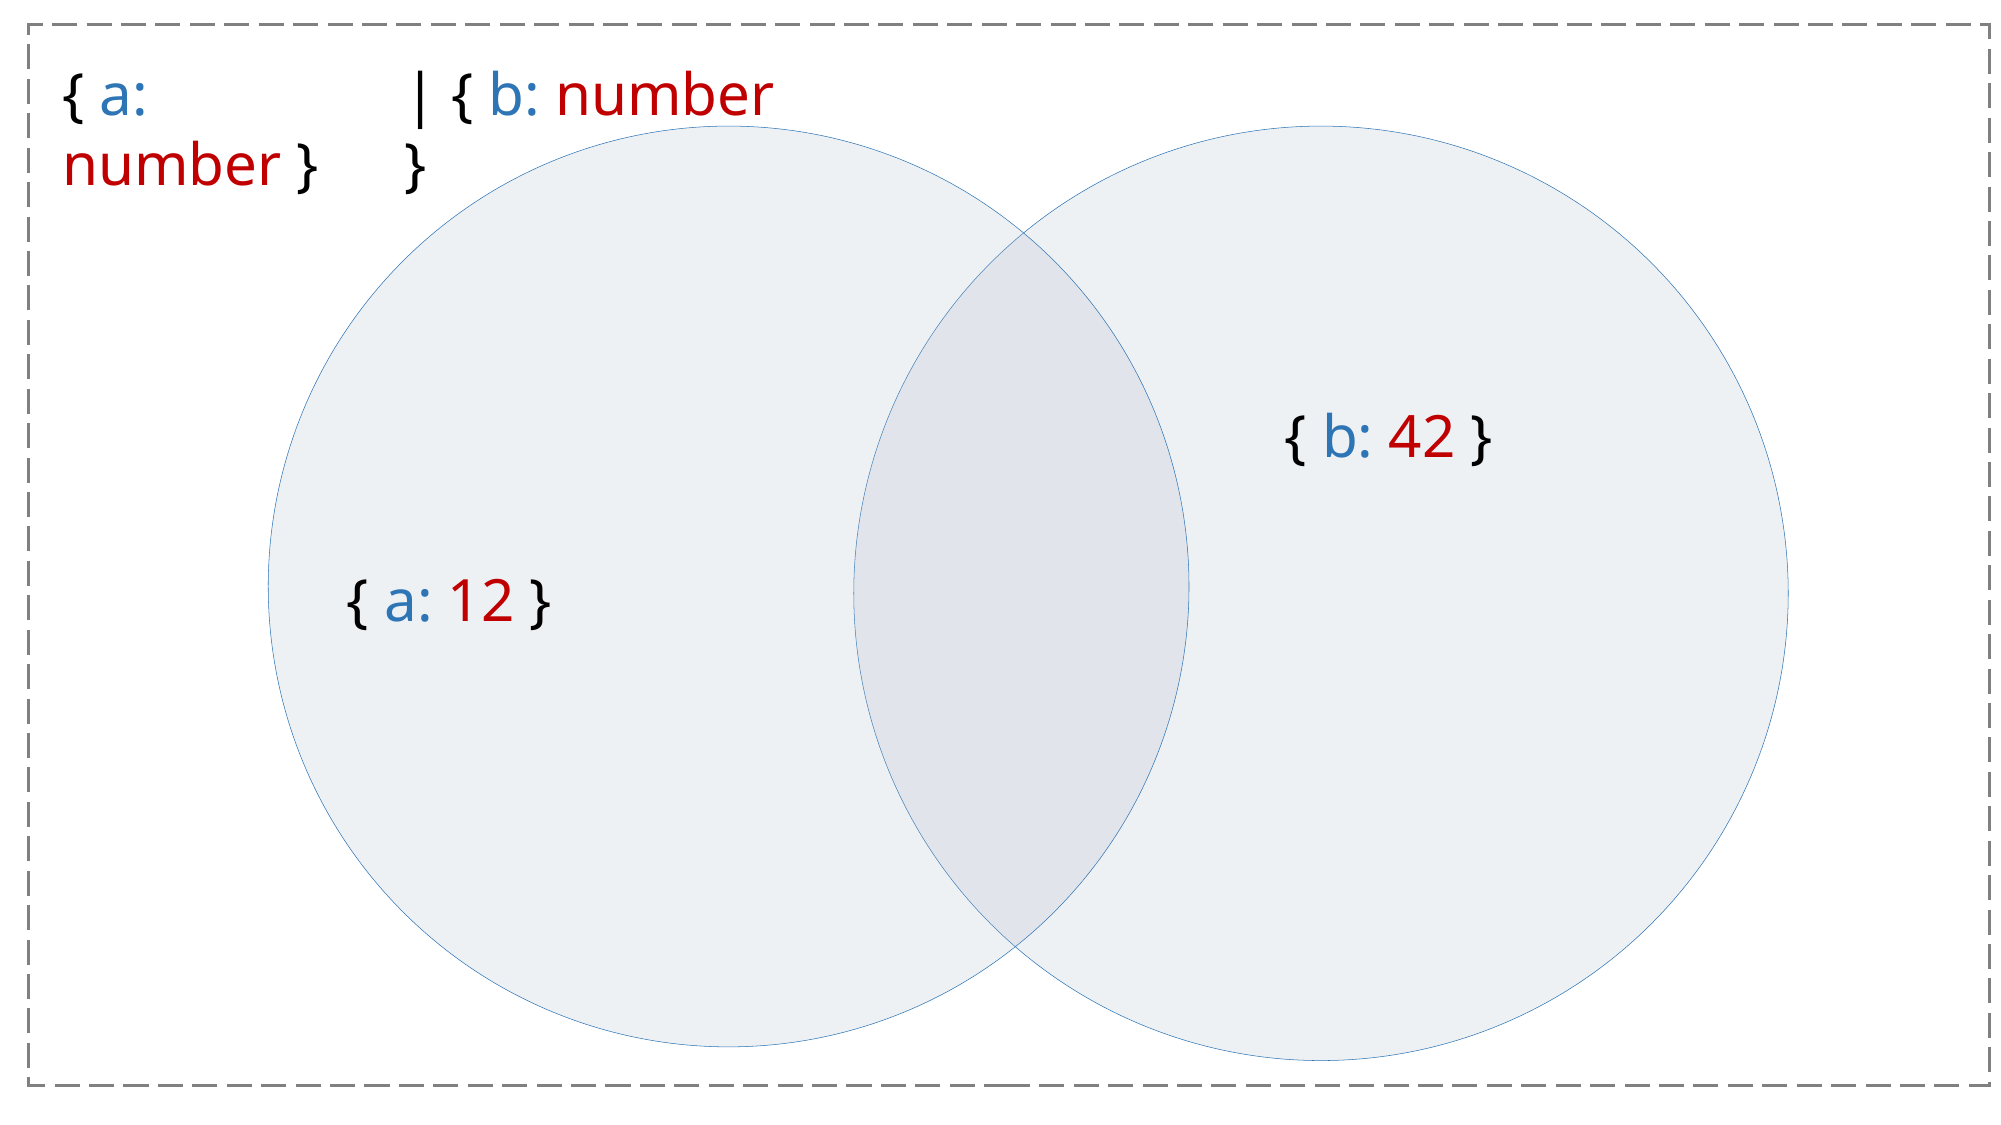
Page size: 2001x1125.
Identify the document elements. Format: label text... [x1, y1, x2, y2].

text_box { a: number } [47, 49, 389, 205]
text_box [27, 23, 1991, 1087]
text_box { b: 42 } [1270, 392, 1673, 477]
text_box | { b: number } [389, 49, 792, 205]
text_box [1016, 125, 1790, 1062]
text_box [267, 129, 1191, 1048]
text_box { a: 12 } [332, 556, 570, 641]
